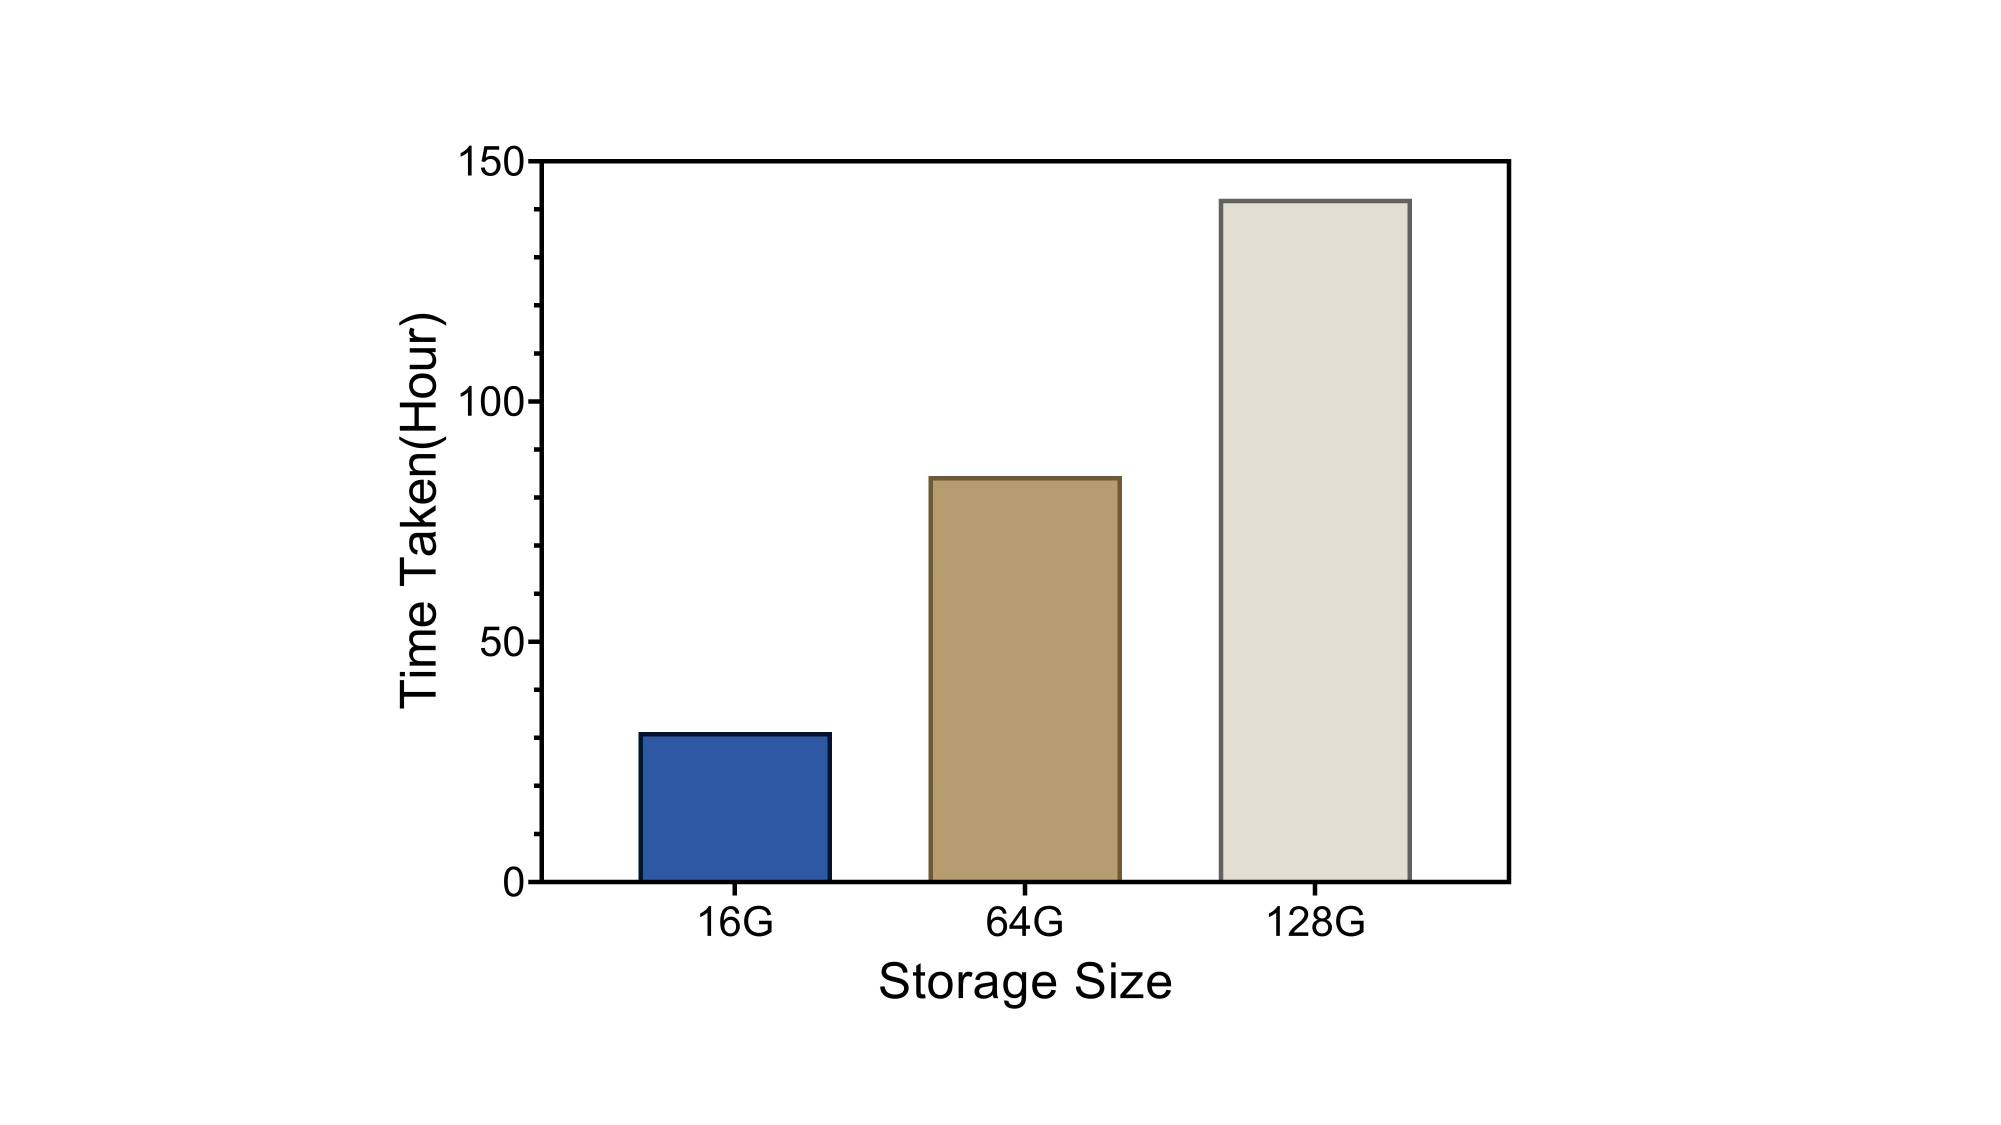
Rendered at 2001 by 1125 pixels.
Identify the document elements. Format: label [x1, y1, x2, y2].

picture [368, 98, 1632, 1027]
